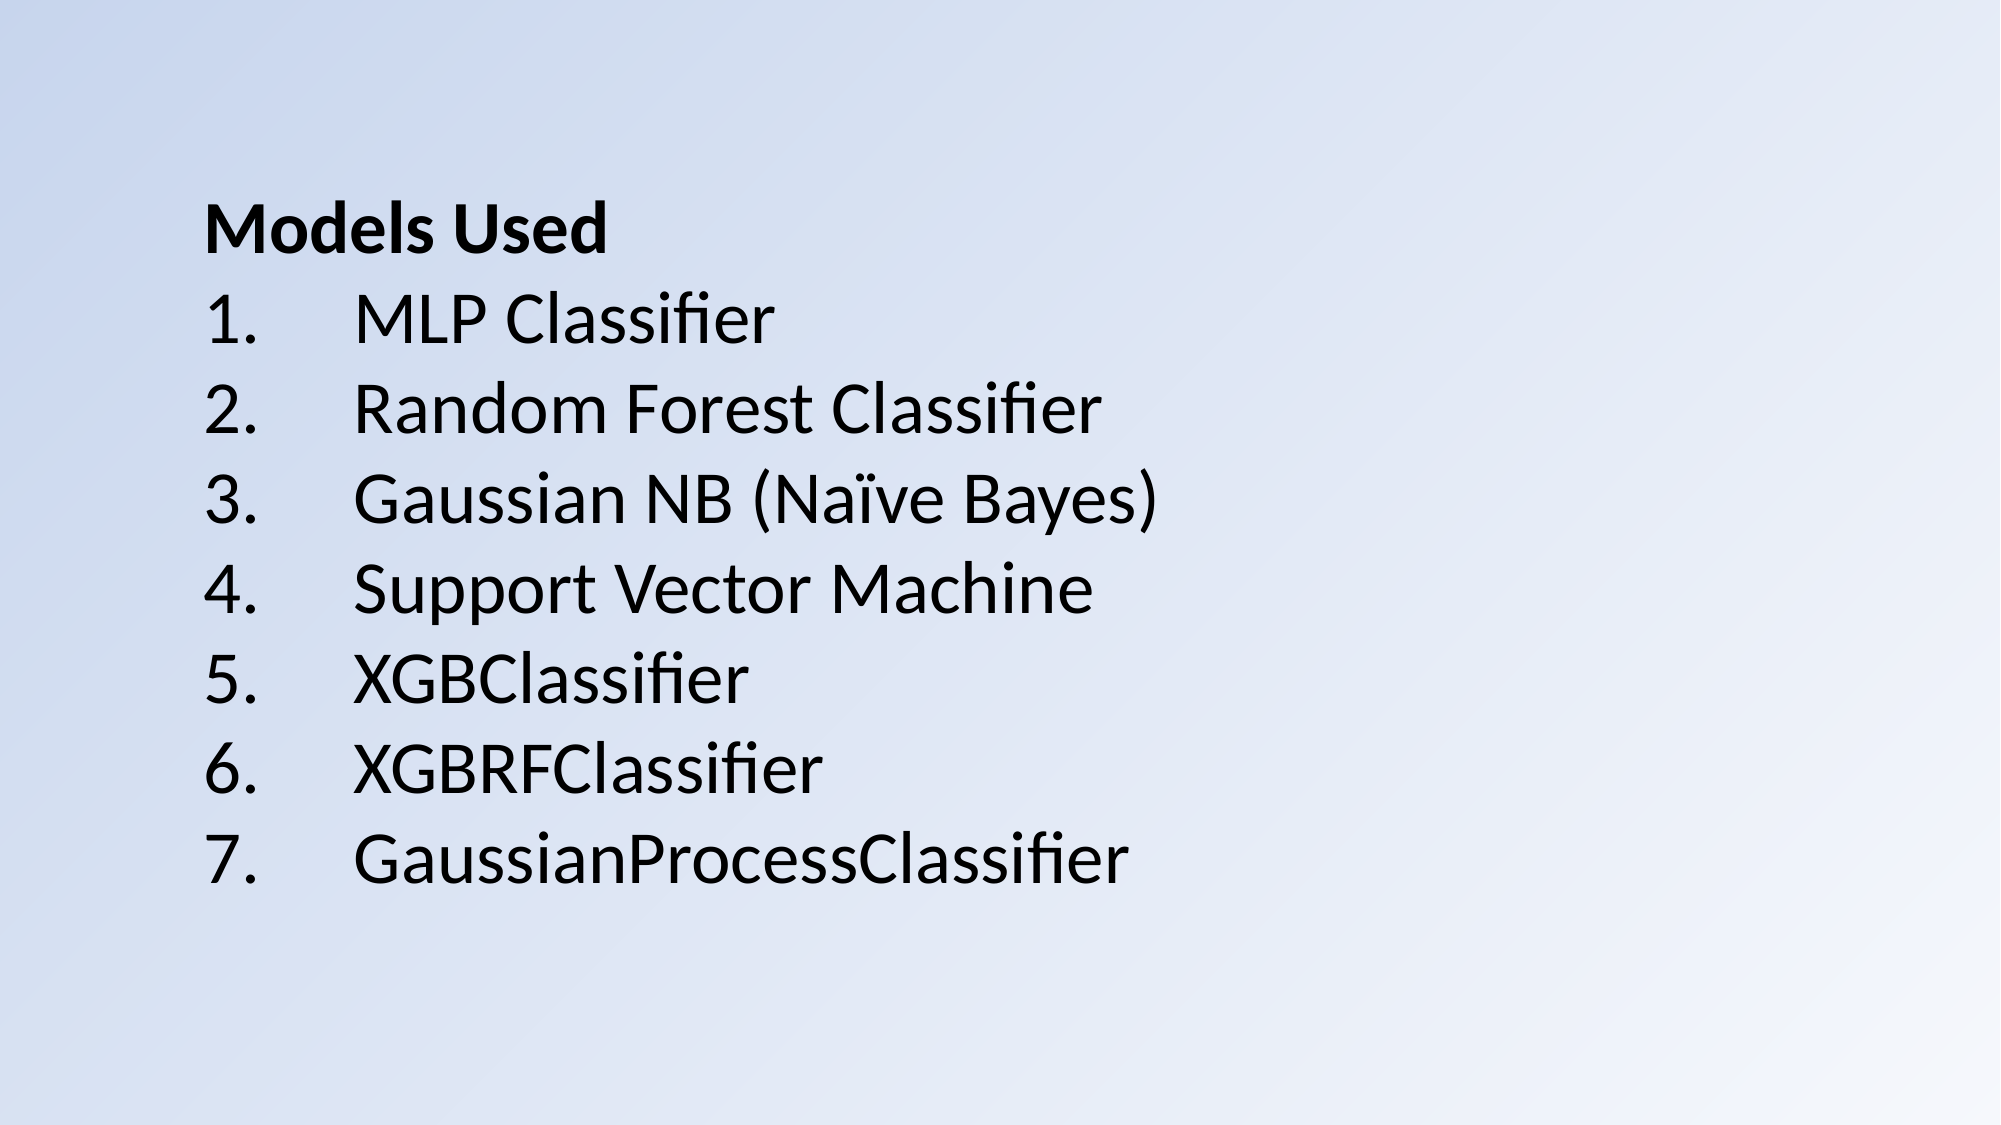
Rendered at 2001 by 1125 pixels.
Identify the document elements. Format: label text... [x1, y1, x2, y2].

text_box Models Used MLP Classifier Random Forest Classifier Gaussian NB (Naïve Bayes) Support Vector Machine XGBClassifier XGBRFClassifier GaussianProcessClassifier [189, 171, 1811, 907]
